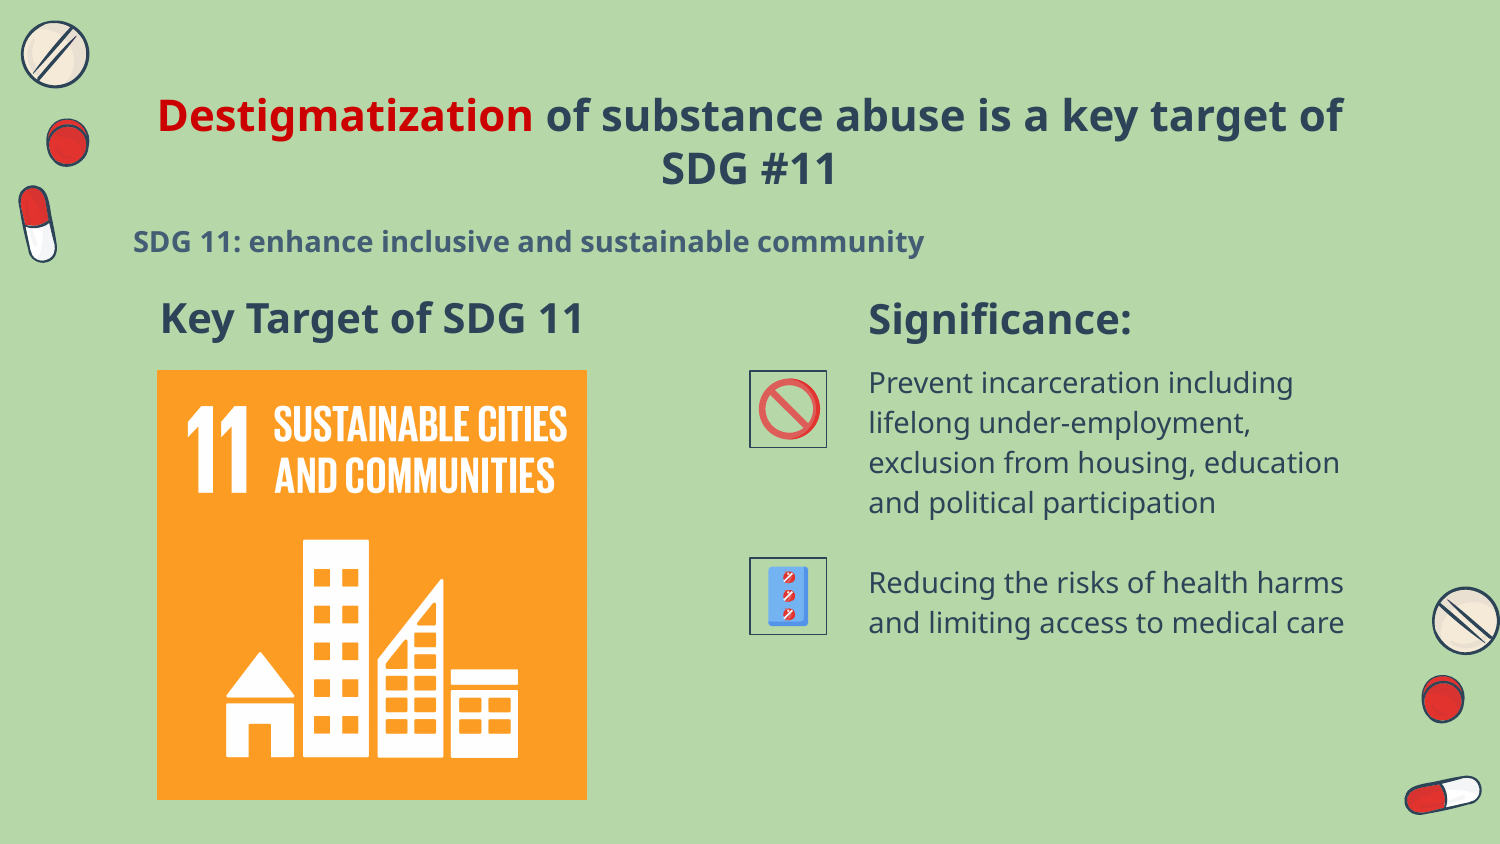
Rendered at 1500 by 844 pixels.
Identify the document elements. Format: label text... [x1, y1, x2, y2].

text_box Significance: [853, 280, 1369, 358]
text_box Prevent incarceration including lifelong under-employment, exclusion from housing, education and political participation [853, 370, 1369, 508]
list SDG 11: enhance inclusive and sustainable community [118, 203, 1382, 310]
text_box Key Target of SDG 11 [144, 279, 712, 357]
text_box Reducing the risks of health harms and limiting access to medical care [853, 530, 1369, 668]
title Destigmatization of substance abuse is a key target of SDG #11 [118, 72, 1382, 167]
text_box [749, 557, 827, 635]
picture [156, 370, 587, 800]
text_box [749, 370, 827, 448]
